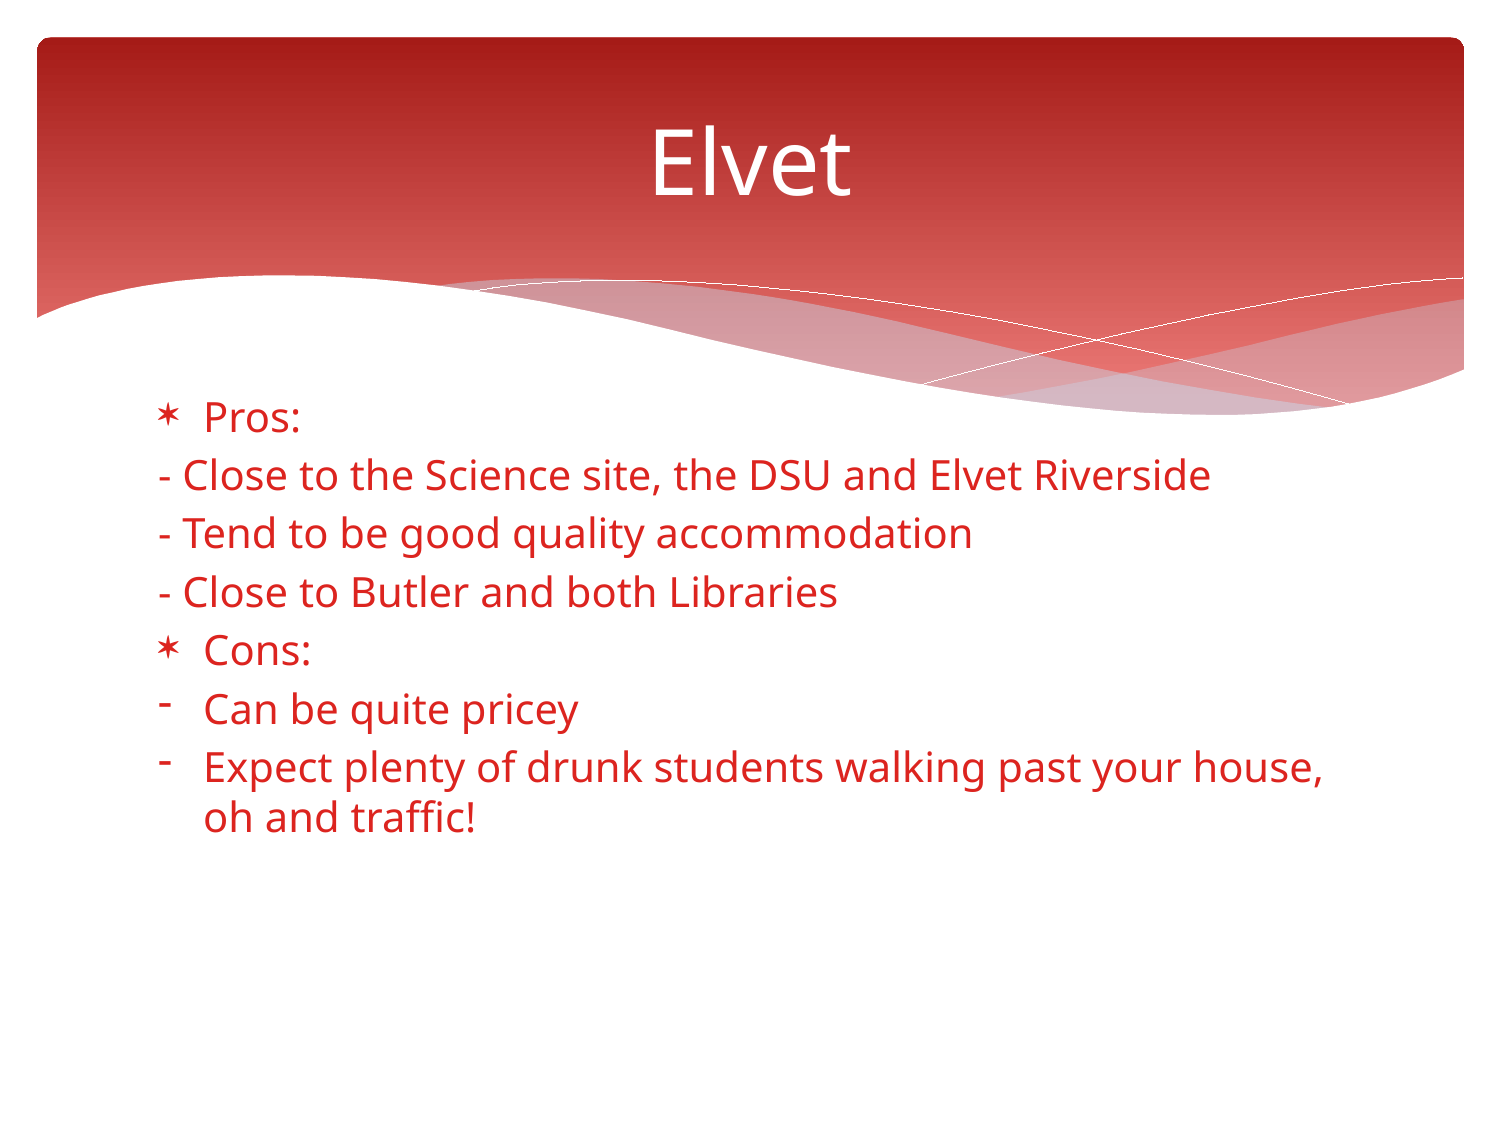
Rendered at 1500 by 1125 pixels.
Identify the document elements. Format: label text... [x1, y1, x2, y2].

list Pros: - Close to the Science site, the DSU and Elvet Riverside - Tend to be good quality accommodation - Close to Butler and both Libraries Cons: Can be quite pricey Expect plenty of drunk students walking past your house, oh and traffic! [143, 382, 1359, 1005]
title Elvet [75, 55, 1425, 261]
